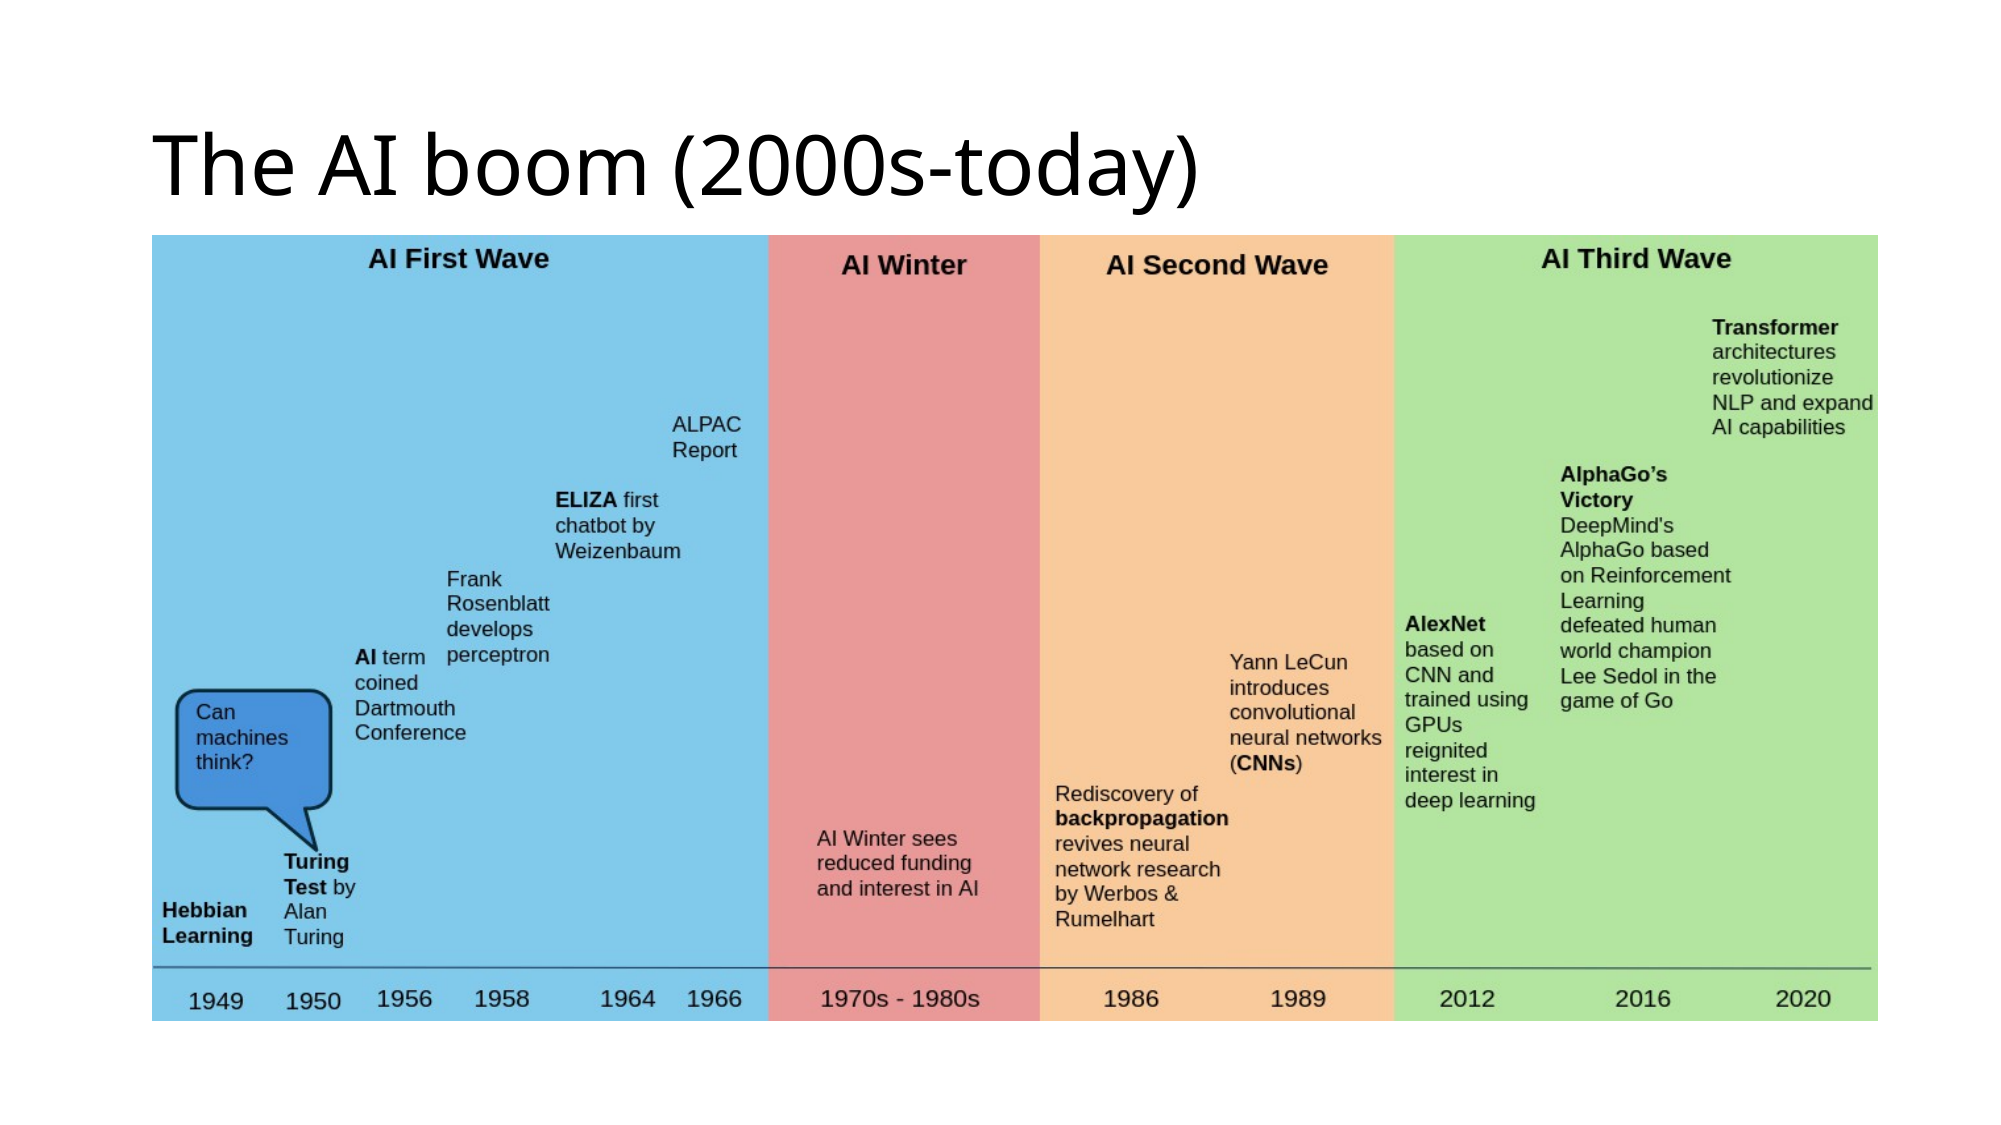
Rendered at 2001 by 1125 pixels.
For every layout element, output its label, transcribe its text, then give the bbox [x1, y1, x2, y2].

title The AI boom (2000s-today) [137, 59, 1863, 278]
picture [151, 235, 1878, 1021]
